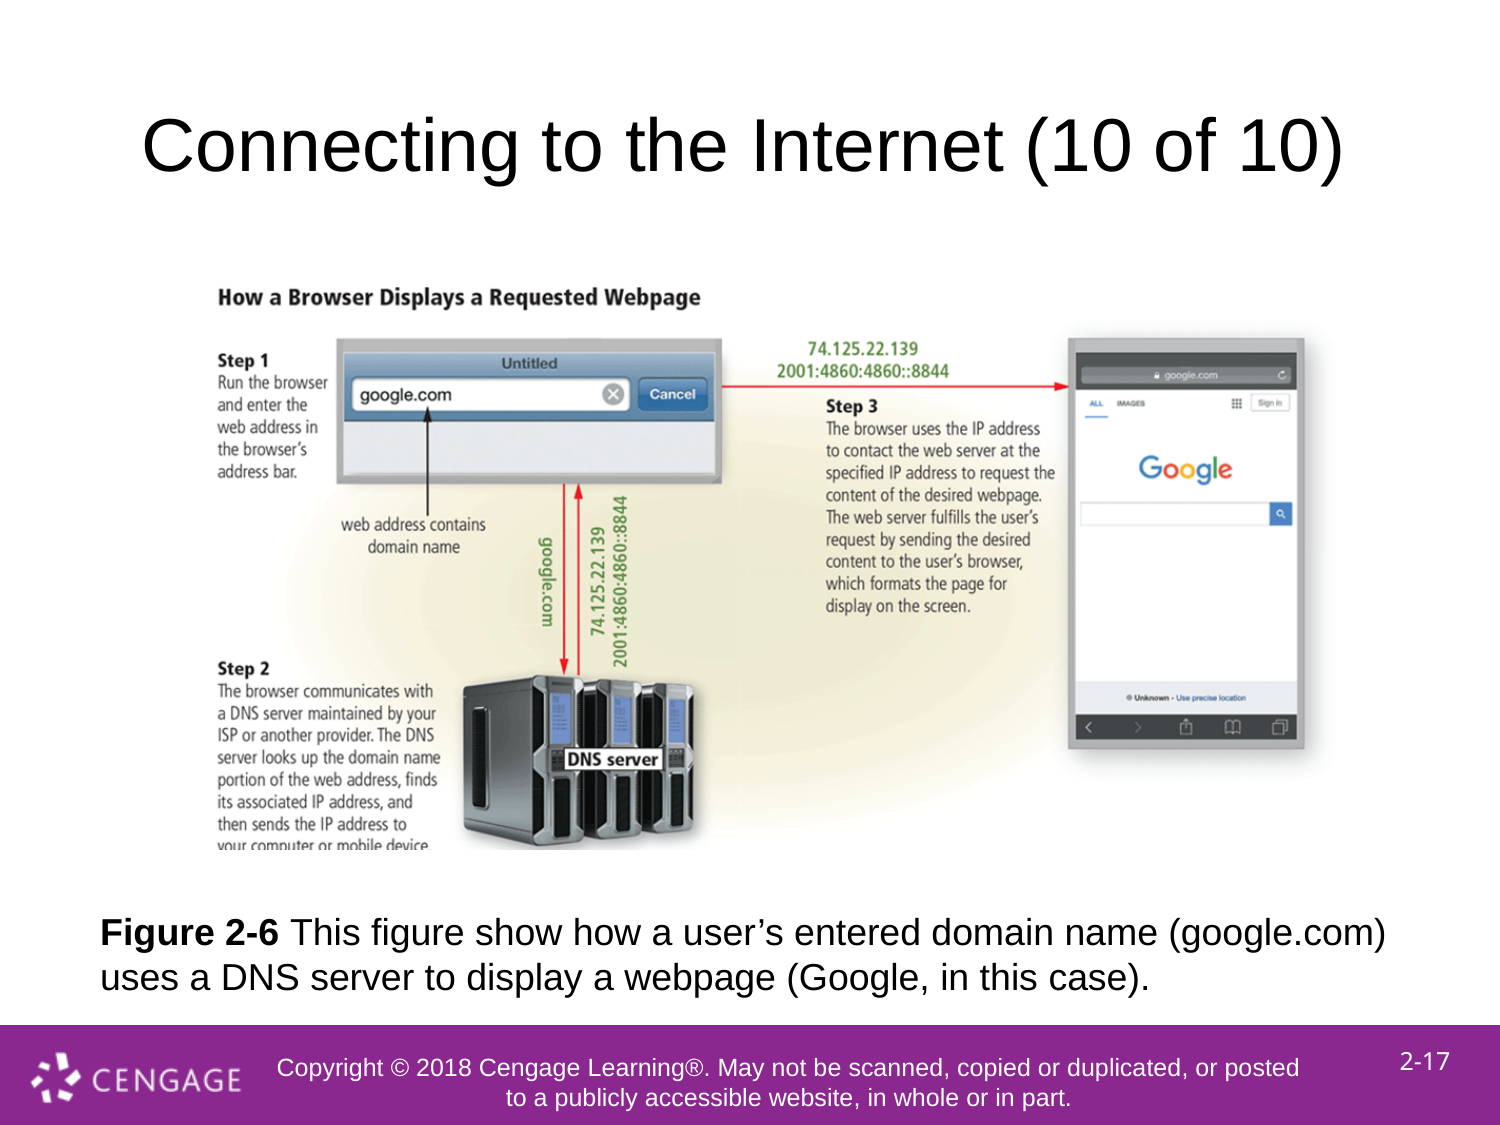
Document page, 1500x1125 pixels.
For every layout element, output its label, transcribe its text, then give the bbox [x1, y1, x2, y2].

picture [21, 1043, 246, 1111]
title Connecting to the Internet (10 of 10) [85, 58, 1403, 224]
picture [187, 287, 1336, 851]
list Figure 2-6 This figure show how a user’s entered domain name (google.com) uses a DNS server to display a webpage (Google, in this case). [85, 900, 1403, 1010]
